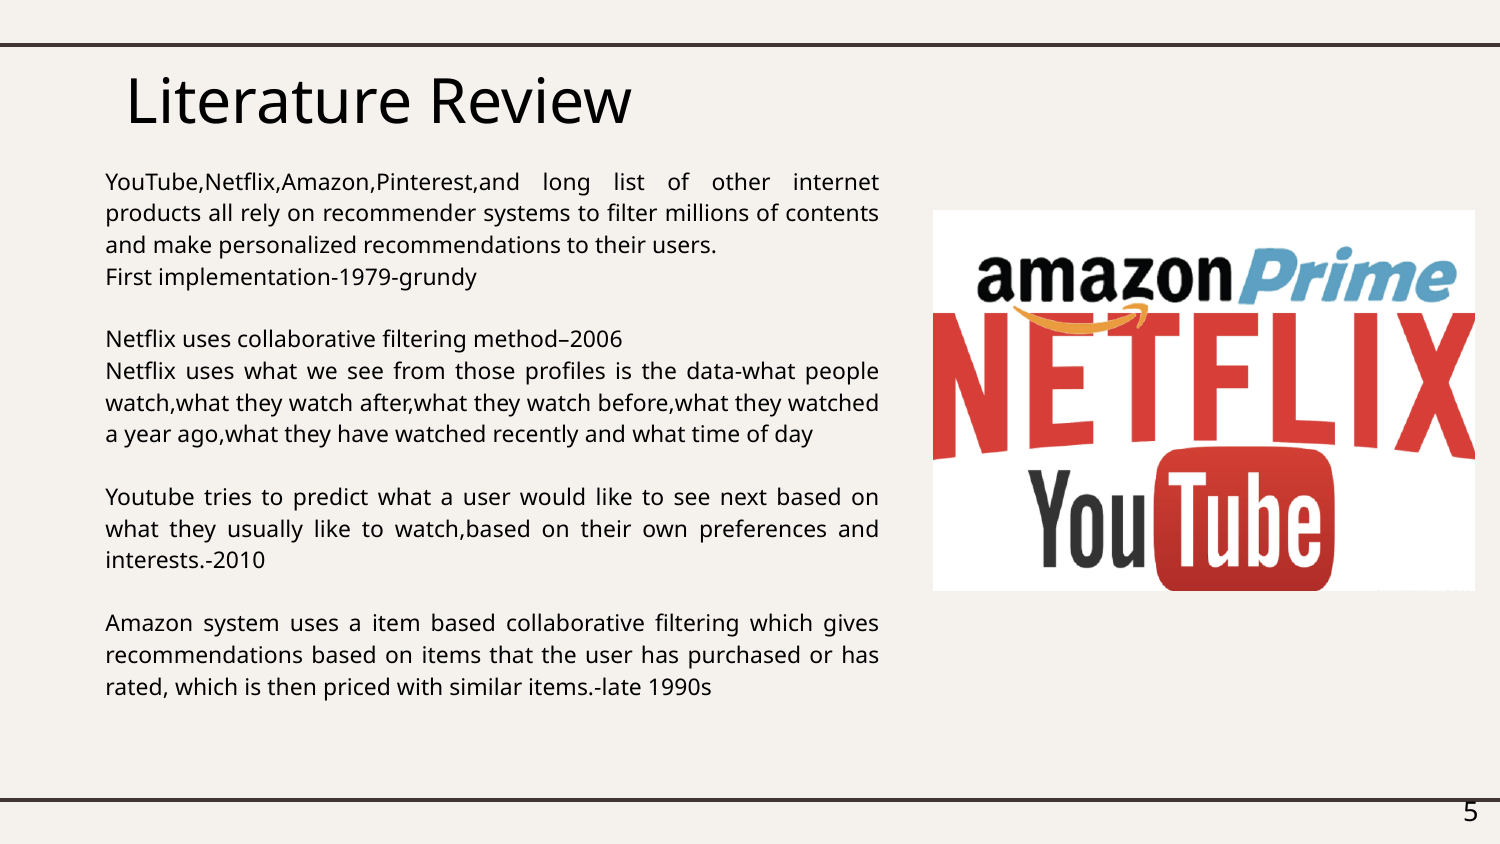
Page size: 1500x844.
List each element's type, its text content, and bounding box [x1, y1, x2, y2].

title Literature Review [110, 46, 816, 141]
text_box YouTube,Netflix,Amazon,Pinterest,and long list of other internet products all rely on recommender systems to filter millions of contents and make personalized recommendations to their users. First implementation-1979-grundy Netflix uses collaborative filtering method–2006 Netflix uses what we see from those profiles is the data-what people watch,what they watch after,what they watch before,what they watched a year ago,what they have watched recently and what time of day Youtube tries to predict what a user would like to see next based on what they usually like to watch,based on their own preferences and interests.-2010 Amazon system uses a item based collaborative filtering which gives recommendations based on items that the user has purchased or has rated, which is then priced with similar items.-late 1990s [90, 148, 896, 778]
slide_number 5 [1403, 779, 1494, 844]
picture [933, 210, 1476, 591]
